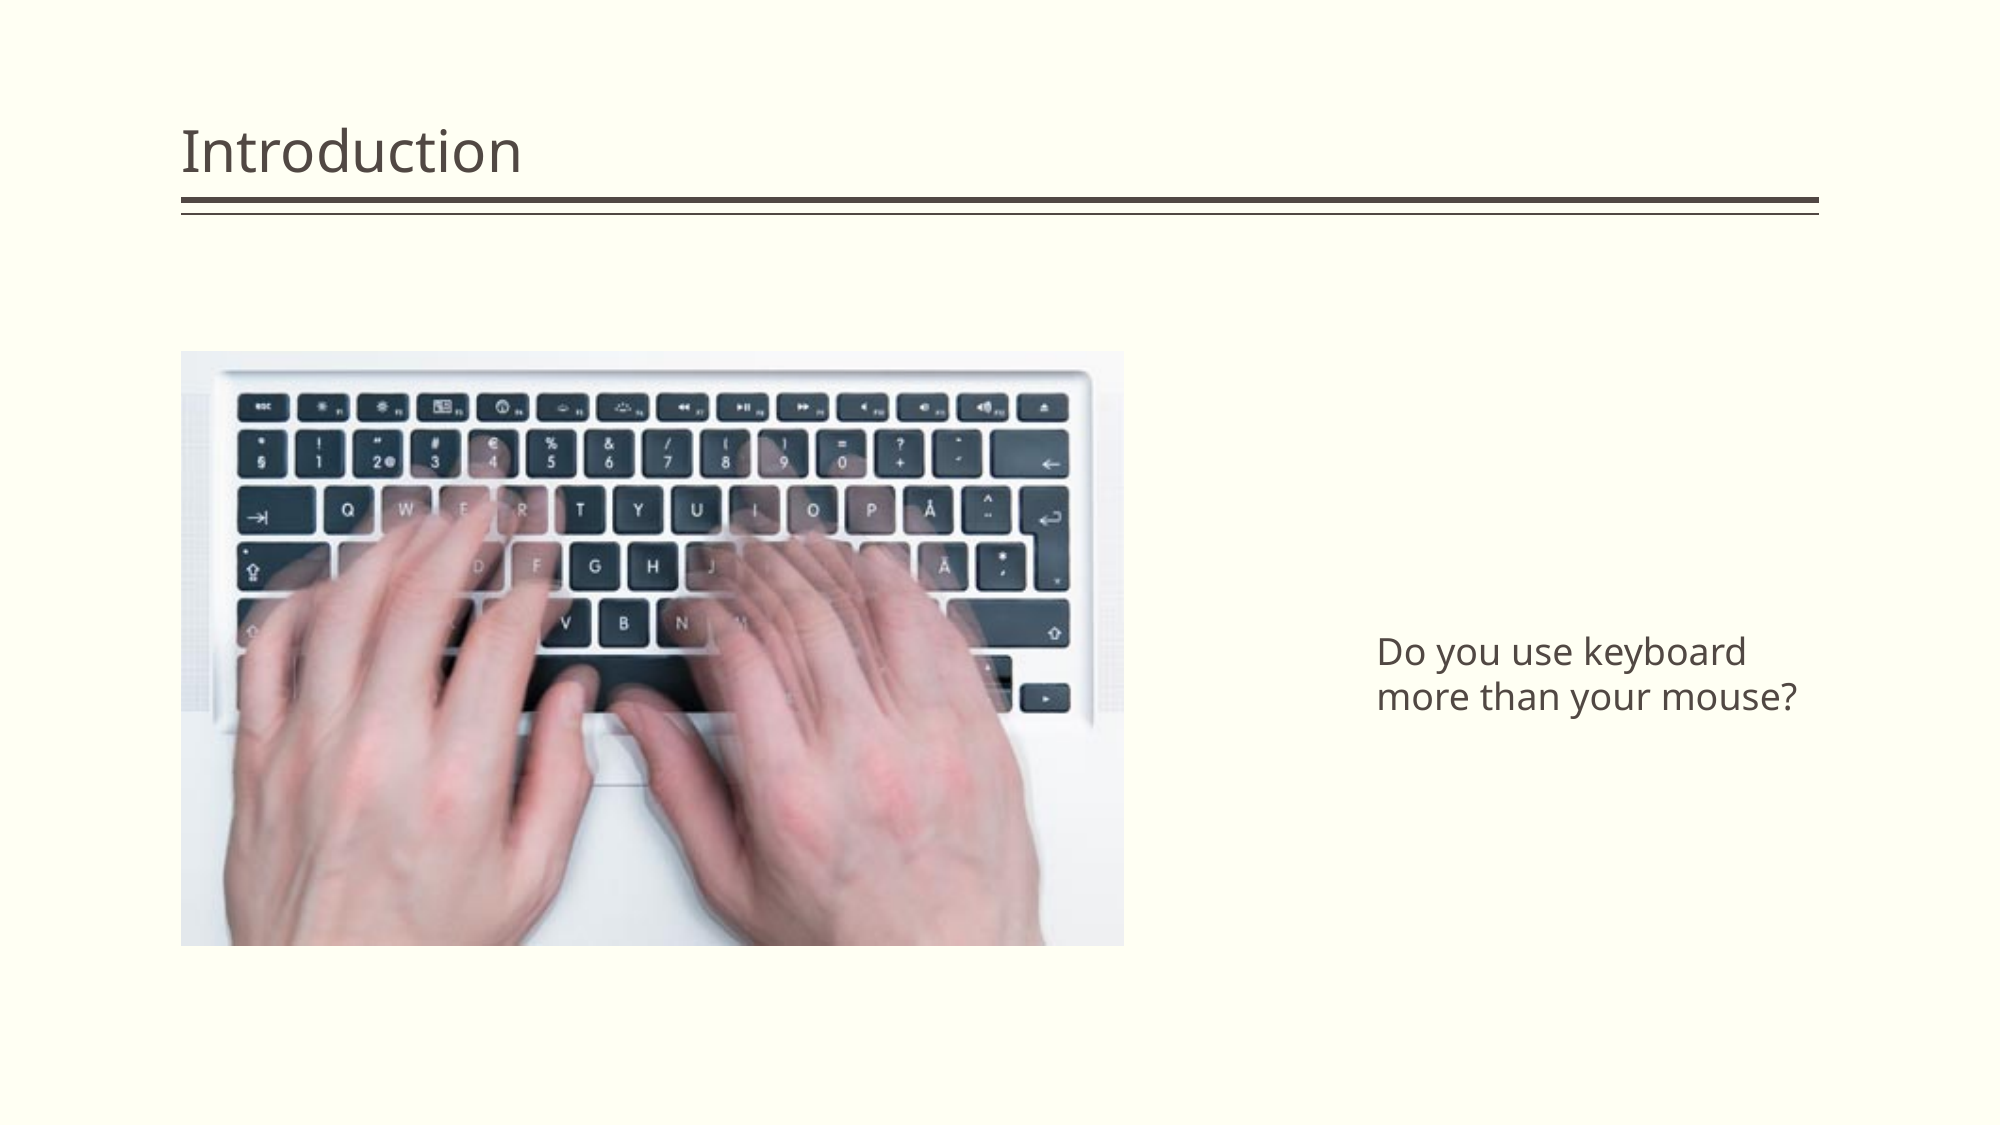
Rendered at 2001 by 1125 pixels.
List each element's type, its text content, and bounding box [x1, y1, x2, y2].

title Introduction [181, 12, 1819, 193]
picture [181, 351, 1125, 946]
text_box Do you use keyboard more than your mouse? [1361, 620, 1819, 725]
